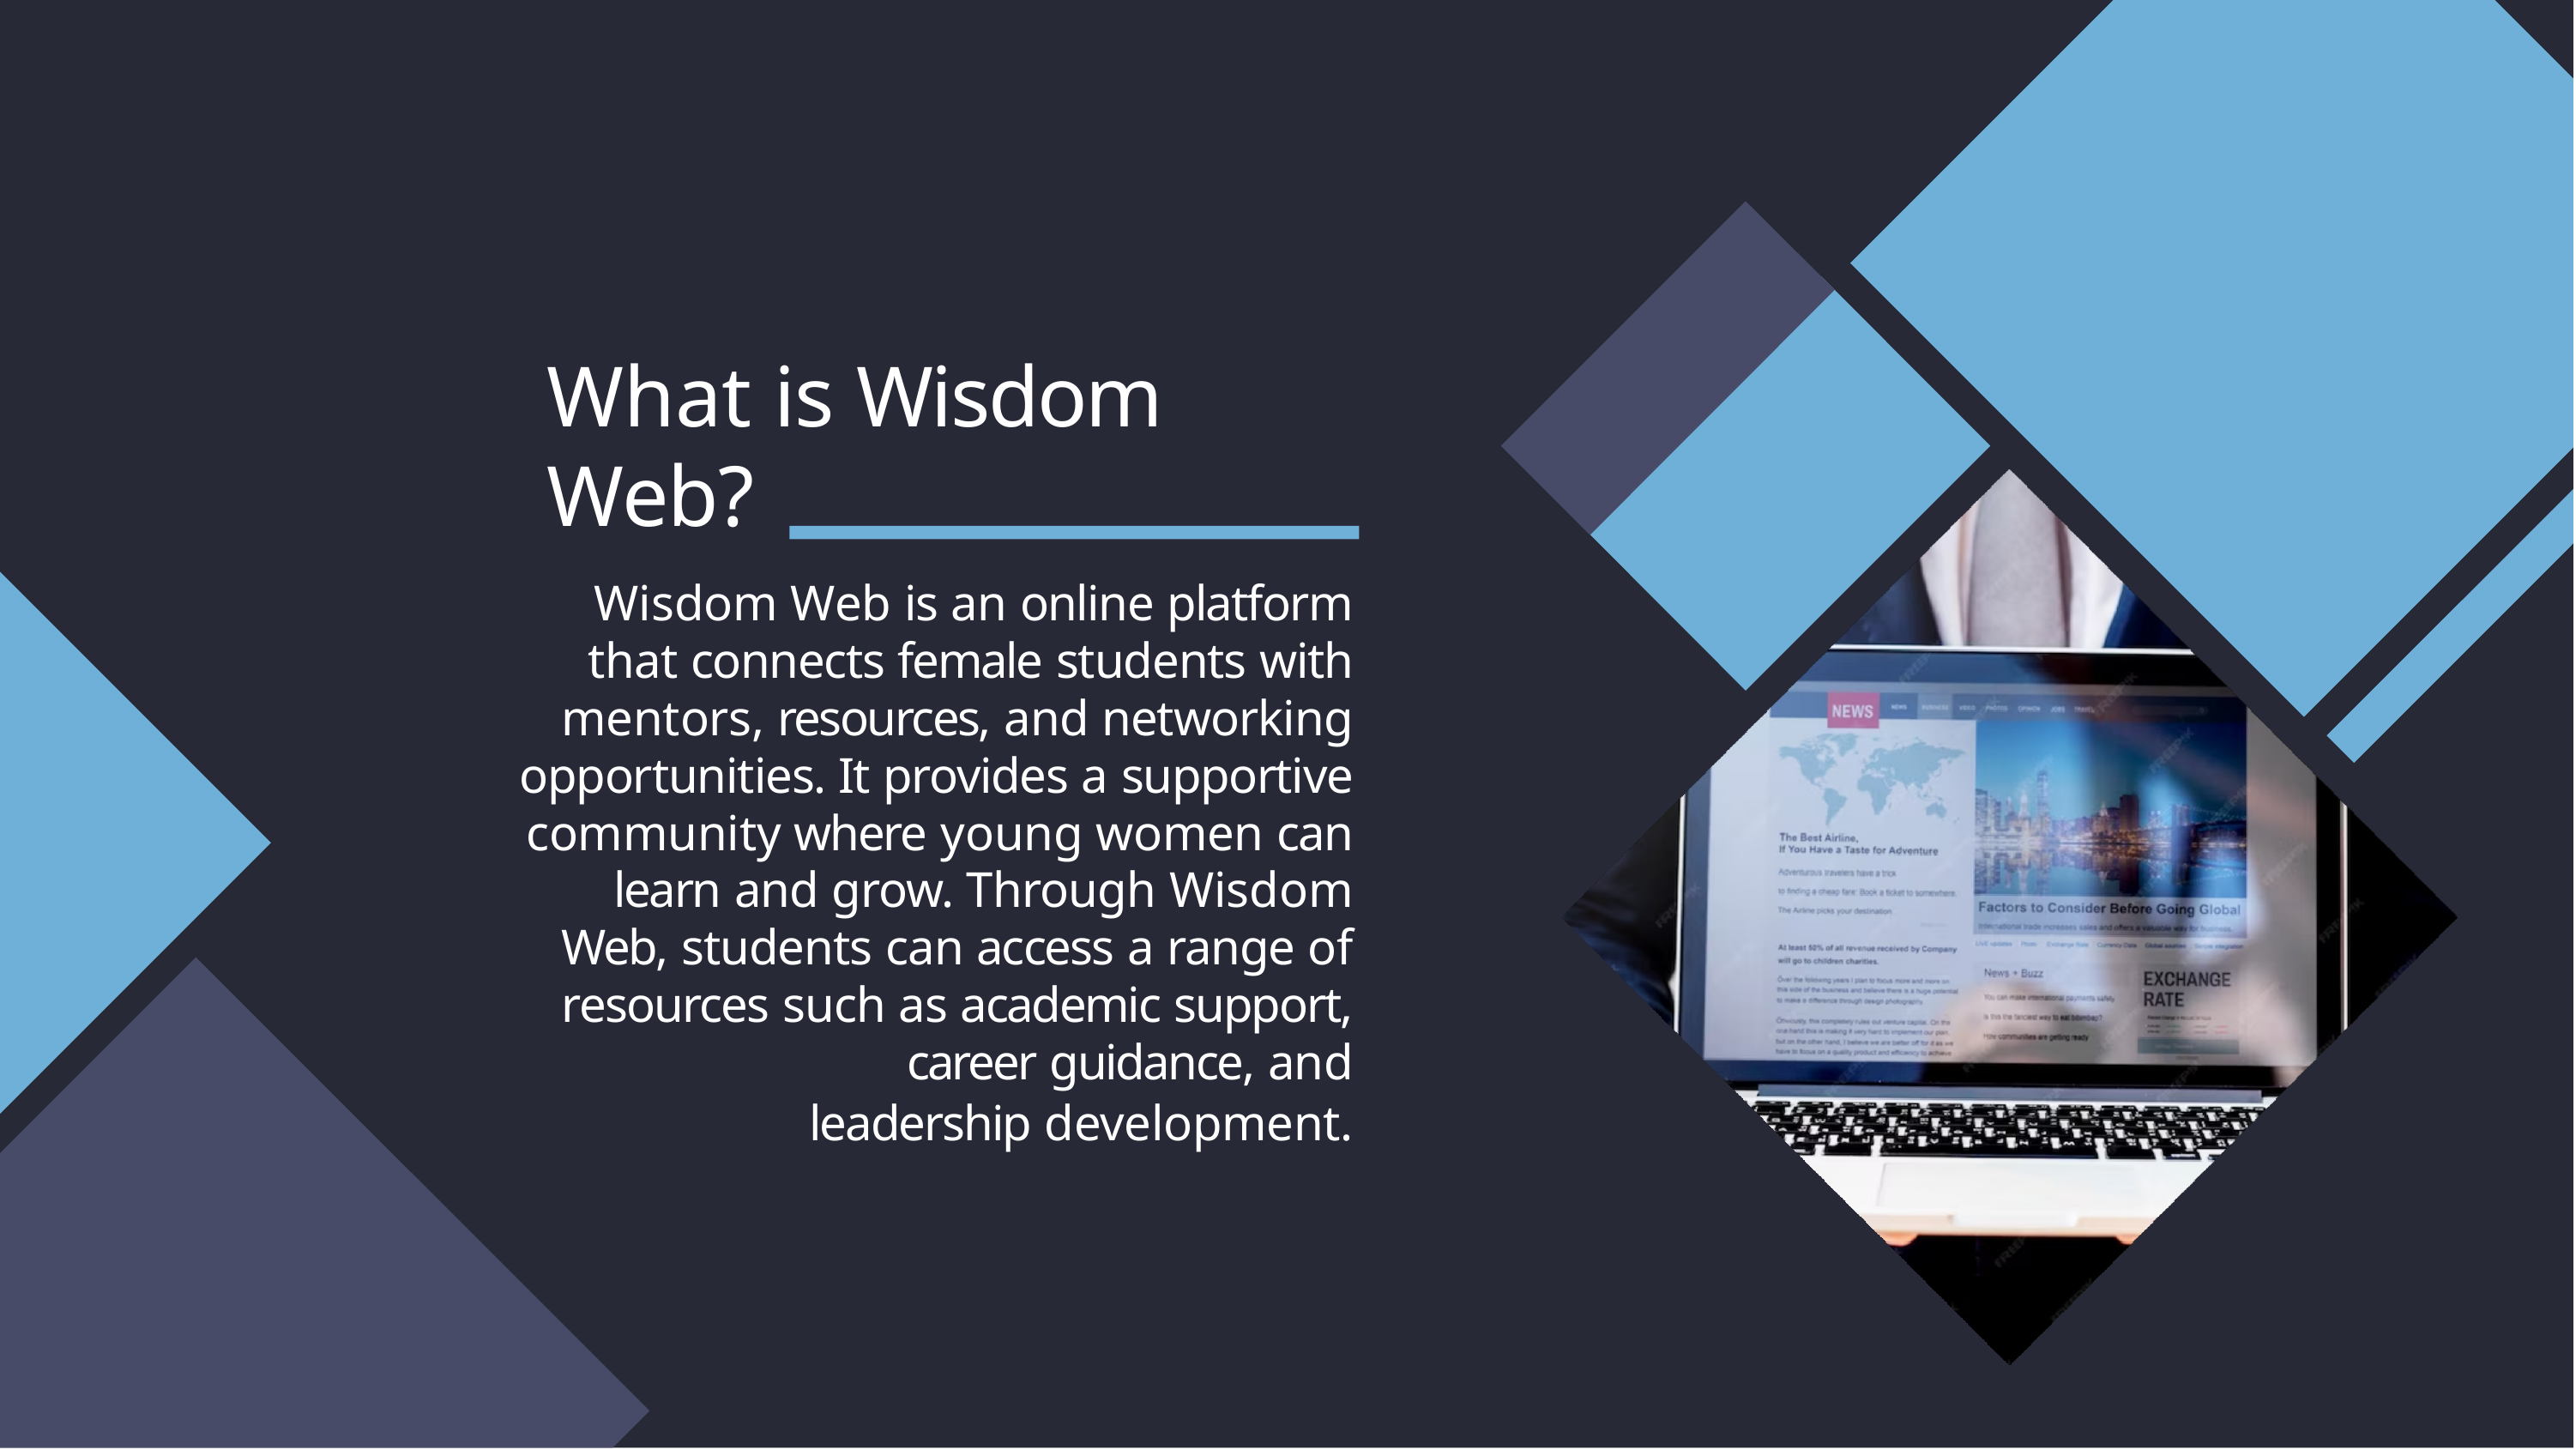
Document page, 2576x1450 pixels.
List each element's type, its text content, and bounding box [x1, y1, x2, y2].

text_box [1500, 0, 2574, 764]
text_box Wisdom Web is an online platform that connects female students with mentors, resources, and networking opportunities. It provides a supportive community where young women can learn and grow. Through Wisdom Web, students can access a range of resources such as academic support, career guidance, and leadership development. [653, 573, 1354, 1151]
picture [1560, 467, 2458, 1365]
text_box [789, 525, 1360, 540]
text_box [0, 571, 650, 1448]
title What is Wisdom Web? [545, 341, 1354, 573]
